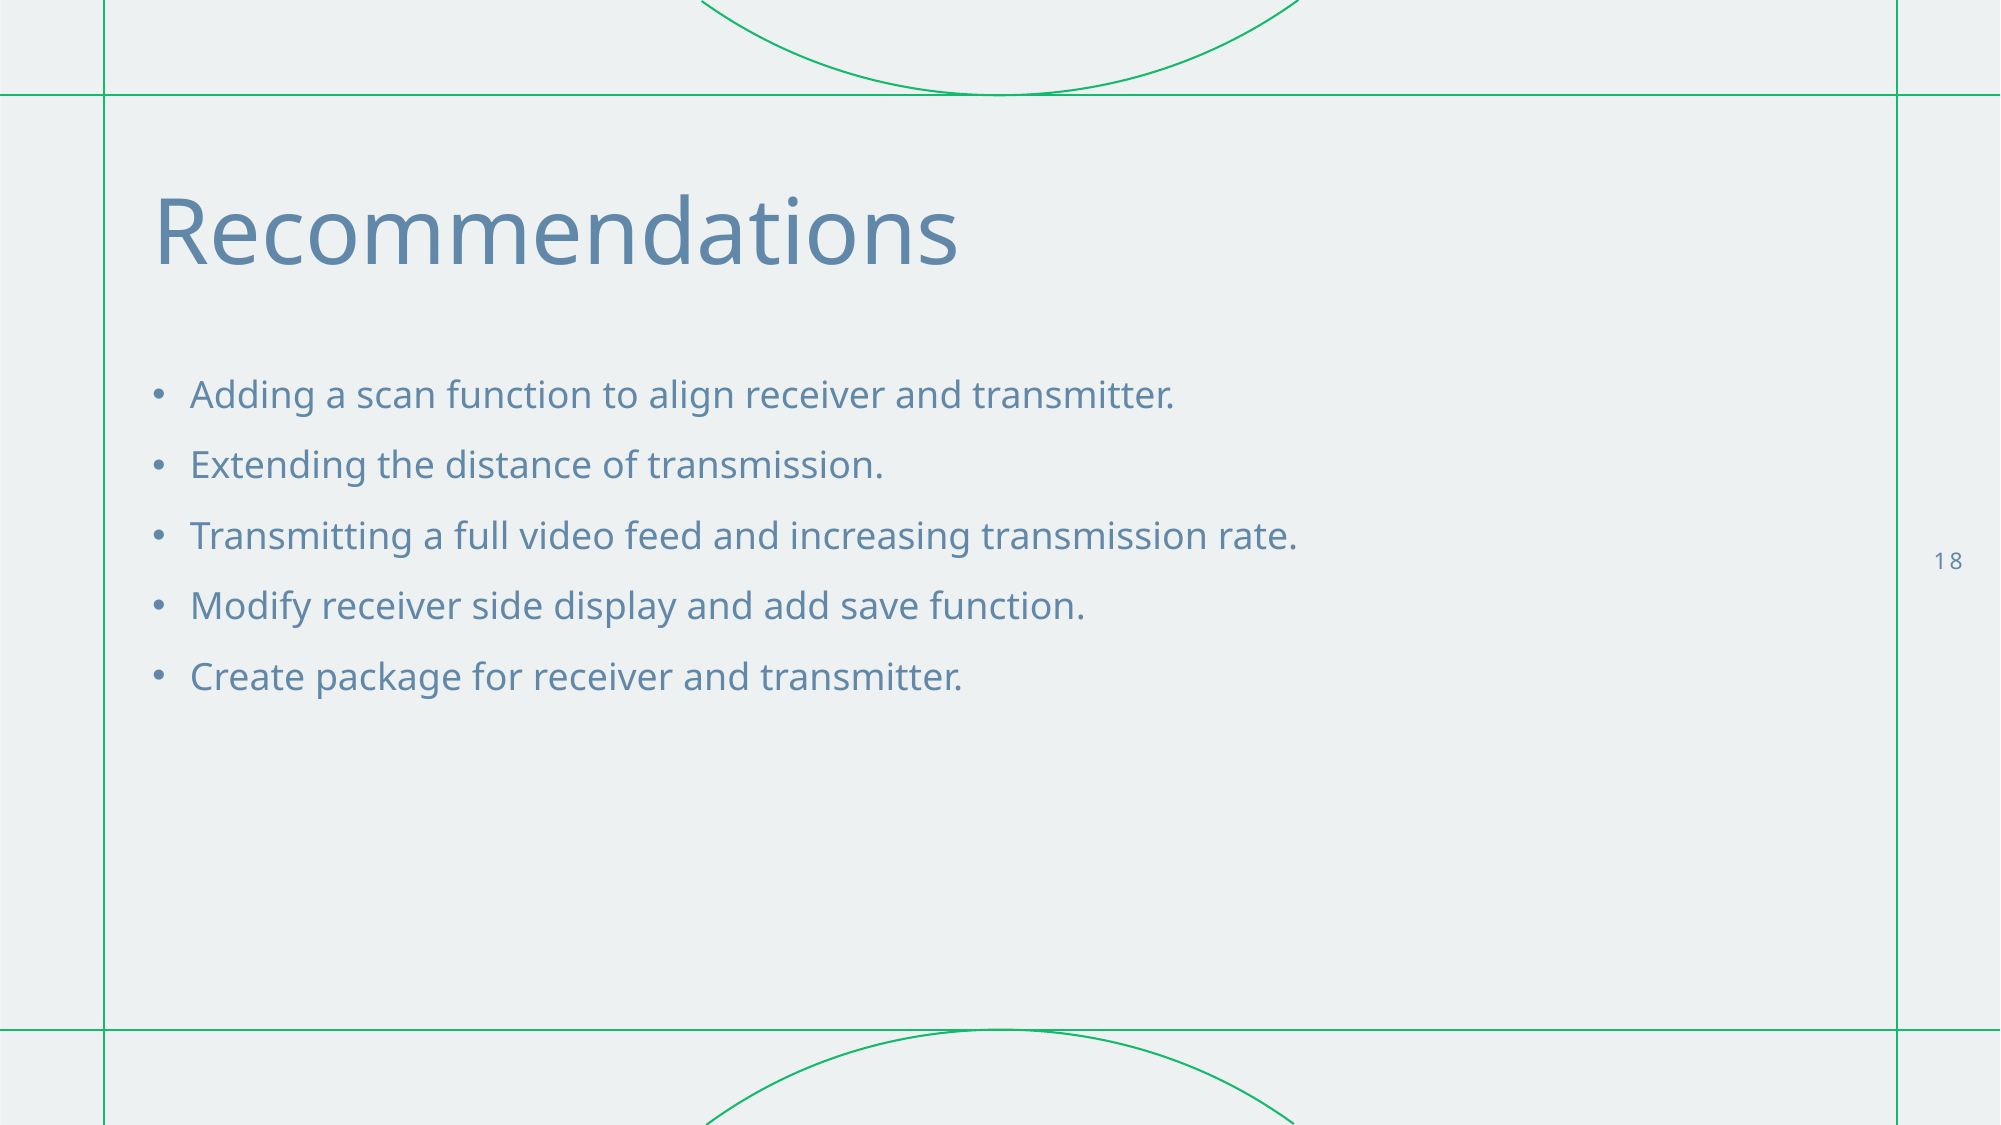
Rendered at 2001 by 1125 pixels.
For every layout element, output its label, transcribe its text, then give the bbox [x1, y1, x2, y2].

list Adding a scan function to align receiver and transmitter. Extending the distance of transmission. Transmitting a full video feed and increasing transmission rate. Modify receiver side display and add save function. Create package for receiver and transmitter. [137, 359, 1863, 987]
title Recommendations [137, 119, 1863, 337]
slide_number 18 [1896, 532, 2000, 593]
